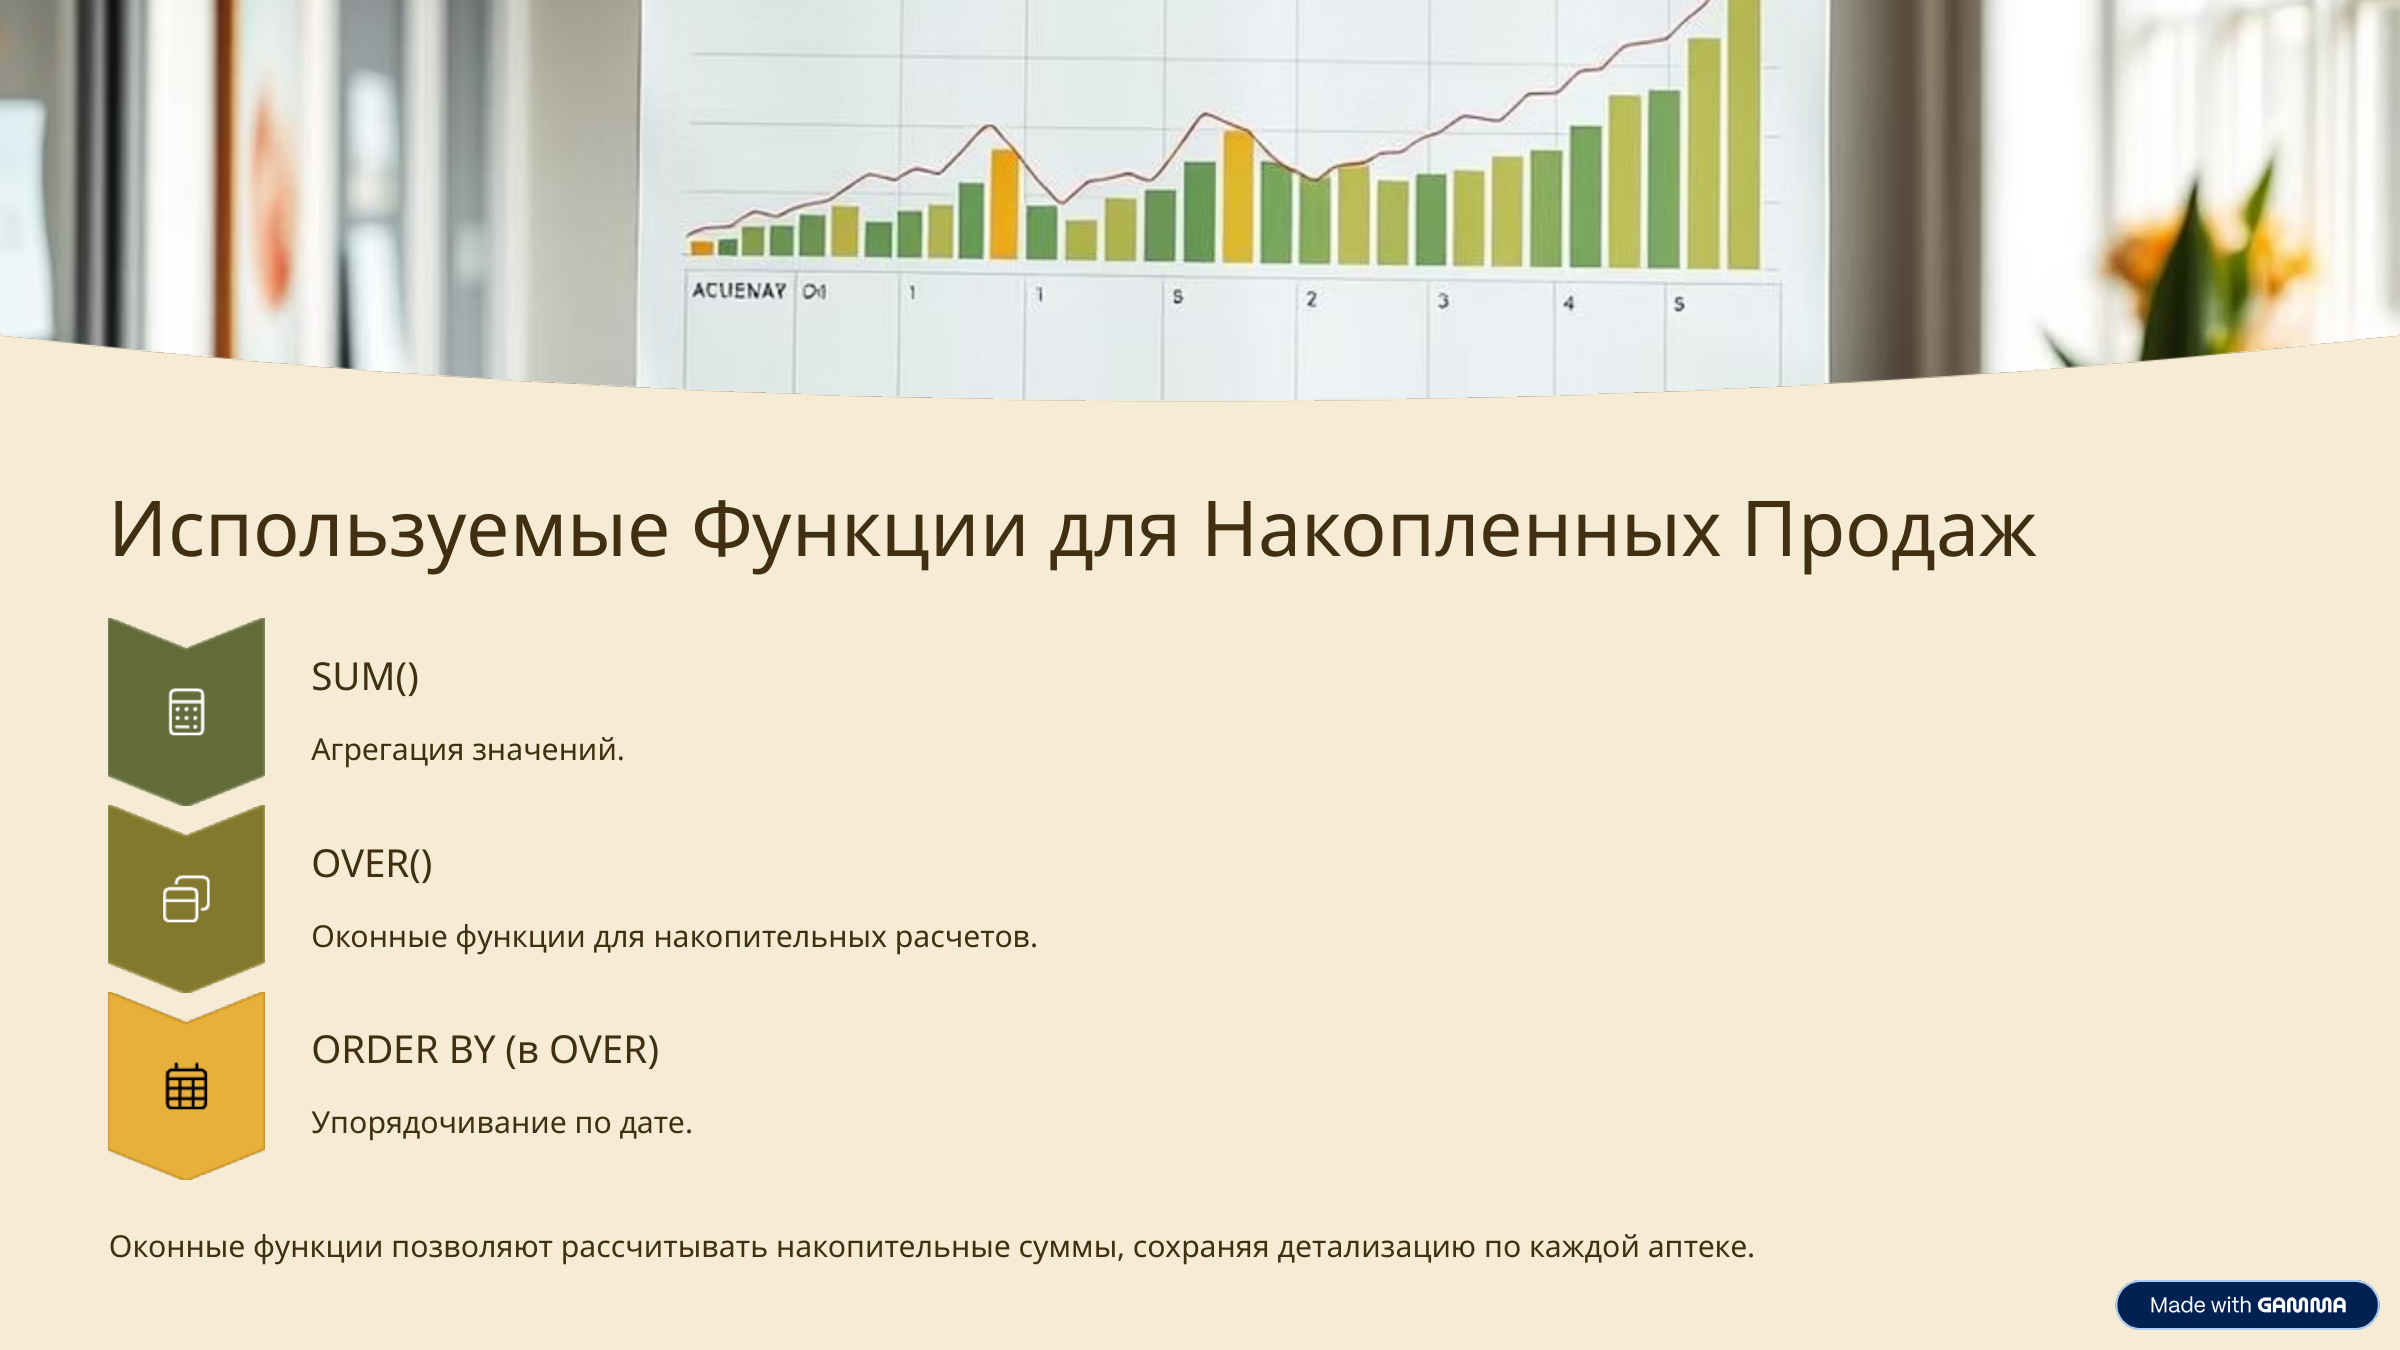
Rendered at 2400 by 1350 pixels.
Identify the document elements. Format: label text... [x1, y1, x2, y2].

text_box ORDER BY (в OVER) [311, 1023, 701, 1073]
text_box Оконные функции для накопительных расчетов. [311, 904, 2291, 954]
text_box Агрегация значений. [311, 717, 2291, 768]
text_box Упорядочивание по дате. [311, 1091, 2291, 1141]
picture [2106, 1271, 2389, 1339]
picture [0, 0, 2400, 409]
text_box OVER() [311, 836, 701, 886]
text_box Используемые Функции для Накопленных Продаж [108, 474, 2048, 573]
text_box SUM() [311, 650, 701, 699]
text_box Оконные функции позволяют рассчитывать накопительные суммы, сохраняя детализацию по каждой аптеке. [108, 1214, 2291, 1265]
picture [108, 618, 265, 1180]
